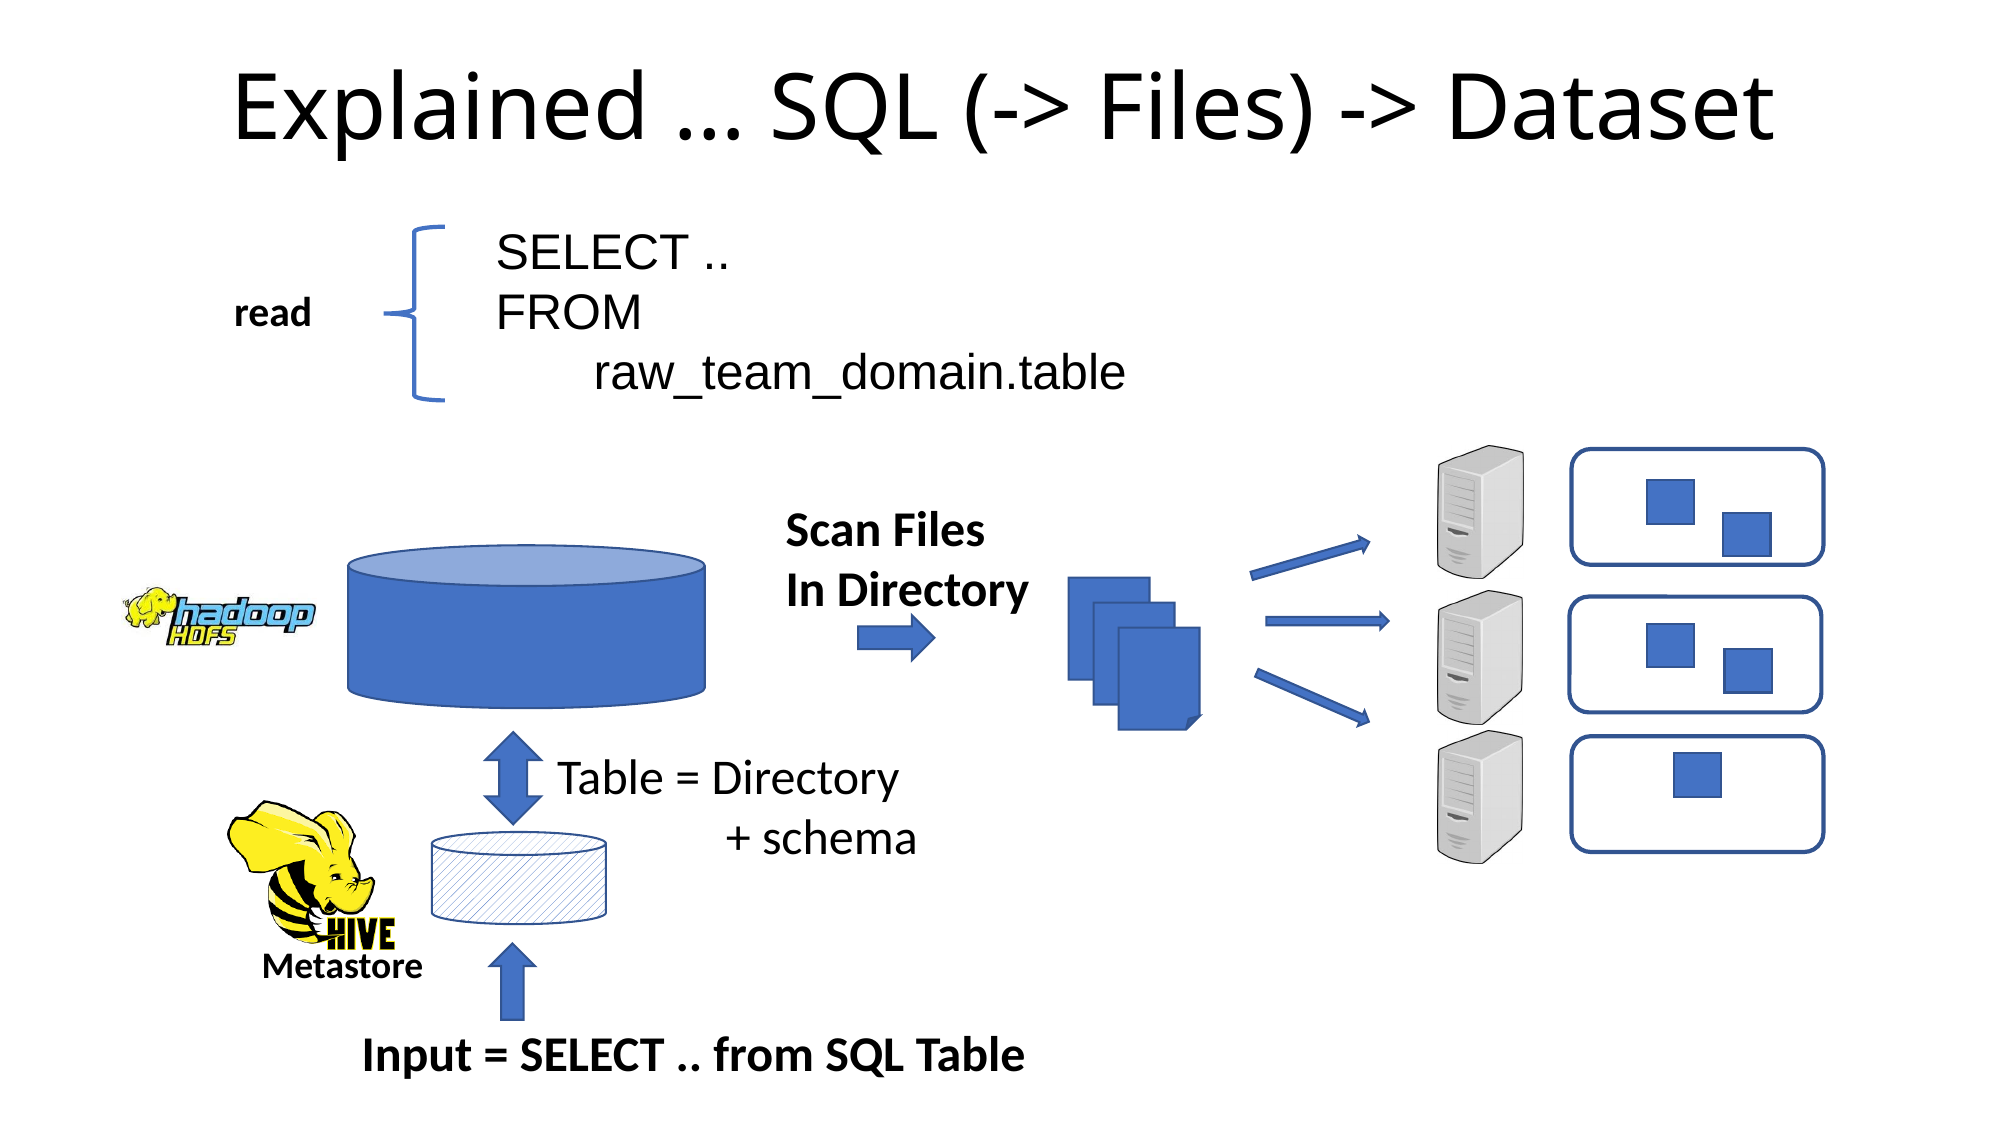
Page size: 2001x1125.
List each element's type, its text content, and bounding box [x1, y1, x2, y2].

picture [1437, 730, 1523, 864]
text_box [1570, 447, 1825, 566]
picture [1437, 590, 1523, 725]
text_box [1568, 595, 1823, 714]
text_box [383, 226, 445, 401]
text_box [1253, 667, 1371, 728]
text_box read [219, 277, 328, 343]
picture [227, 800, 395, 951]
text_box [1249, 534, 1371, 582]
text_box [1067, 576, 1151, 681]
text_box [1092, 601, 1176, 706]
text_box [1722, 512, 1772, 557]
text_box [1117, 626, 1203, 731]
text_box Metastore [246, 934, 478, 994]
text_box [1673, 752, 1722, 798]
picture [1437, 445, 1524, 580]
text_box [346, 544, 706, 710]
text_box [1646, 479, 1695, 525]
text_box SELECT .. FROM raw_team_domain.table [480, 212, 1142, 408]
picture [121, 568, 317, 661]
text_box [1723, 648, 1773, 694]
text_box [1646, 623, 1695, 668]
text_box [487, 941, 538, 1021]
text_box Scan Files In Directory [770, 488, 1045, 624]
text_box [430, 830, 607, 926]
text_box [1265, 610, 1391, 632]
text_box [1570, 735, 1825, 854]
text_box [482, 730, 542, 826]
text_box Table = Directory + schema [542, 737, 933, 872]
title Explained … SQL (-> Files) -> Dataset [141, 1, 1867, 219]
text_box Input = SELECT .. from SQL Table [346, 1014, 1042, 1089]
text_box [857, 624, 936, 663]
